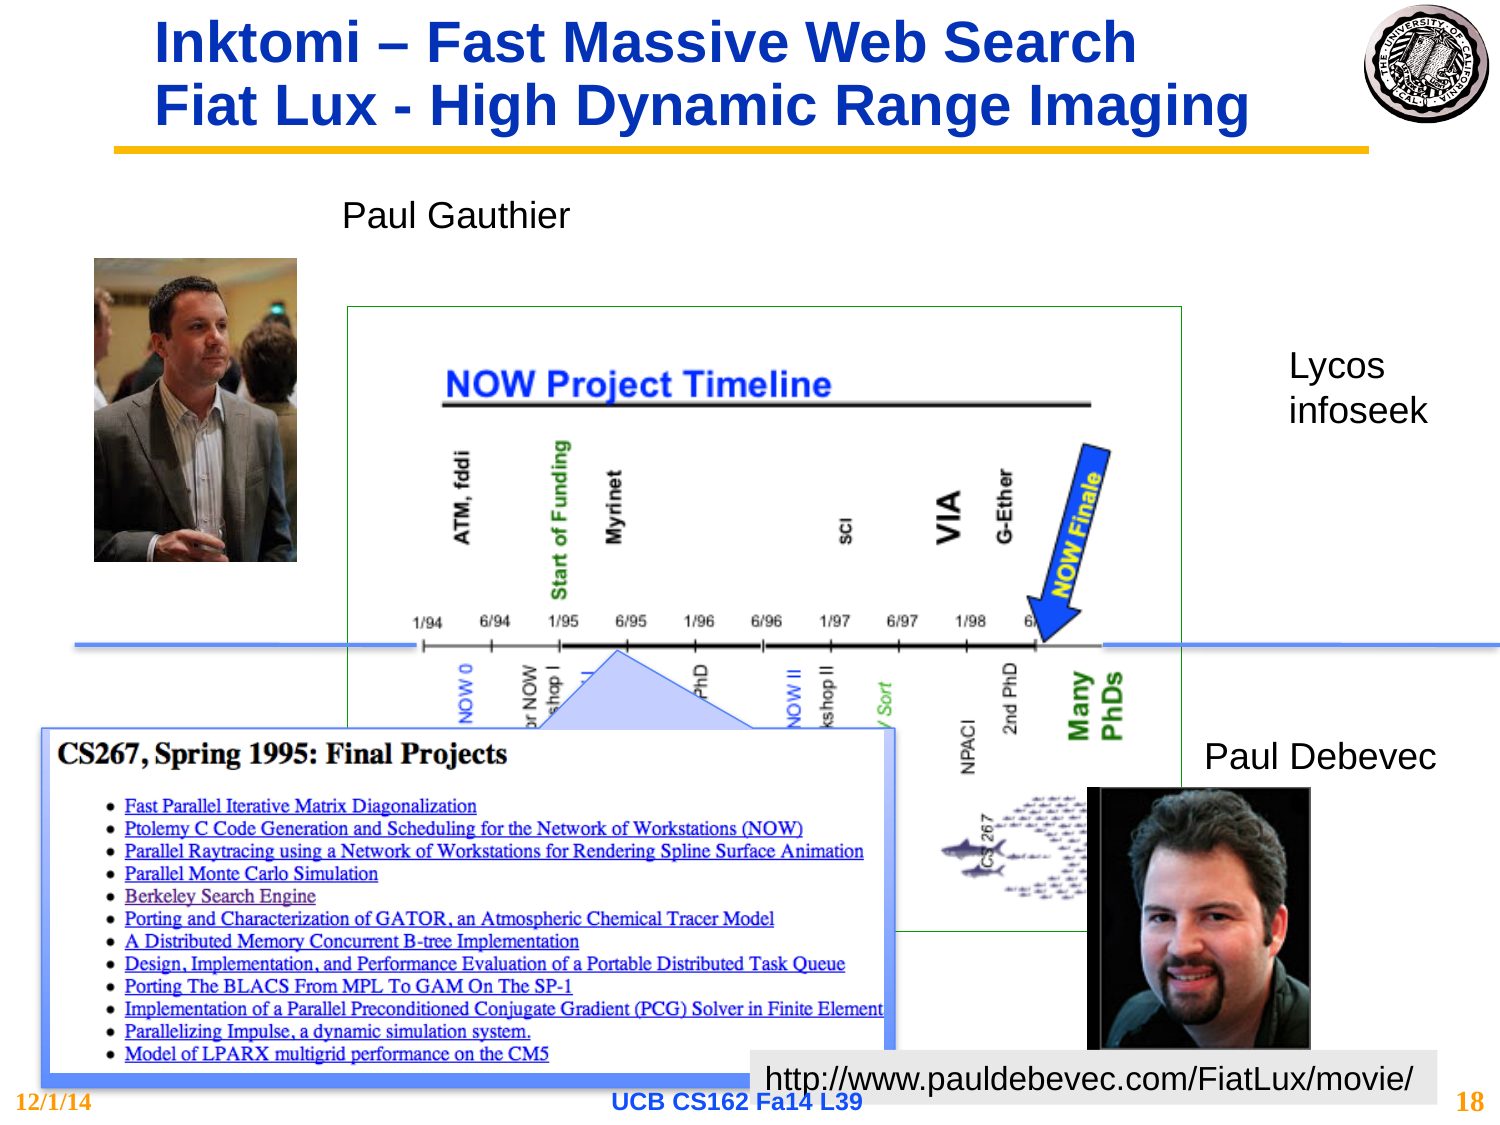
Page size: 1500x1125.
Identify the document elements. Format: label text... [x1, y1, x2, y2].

text_box Lycos infoseek [1274, 333, 1444, 438]
picture [1409, 0, 1500, 127]
footer UCB CS162 Fa14 L39 [499, 1074, 976, 1125]
picture [347, 305, 1311, 1051]
text_box http://www.pauldebevec.com/FiatLux/movie/ [900, 1049, 1438, 1105]
slide_number 18 [1412, 1074, 1500, 1125]
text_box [41, 727, 895, 1088]
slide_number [0, 1074, 251, 1125]
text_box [94, 183, 636, 562]
text_box Paul Debevec [1189, 724, 1452, 785]
title Inktomi – Fast Massive Web Search Fiat Lux - High Dynamic Range Imaging [139, 0, 1409, 150]
